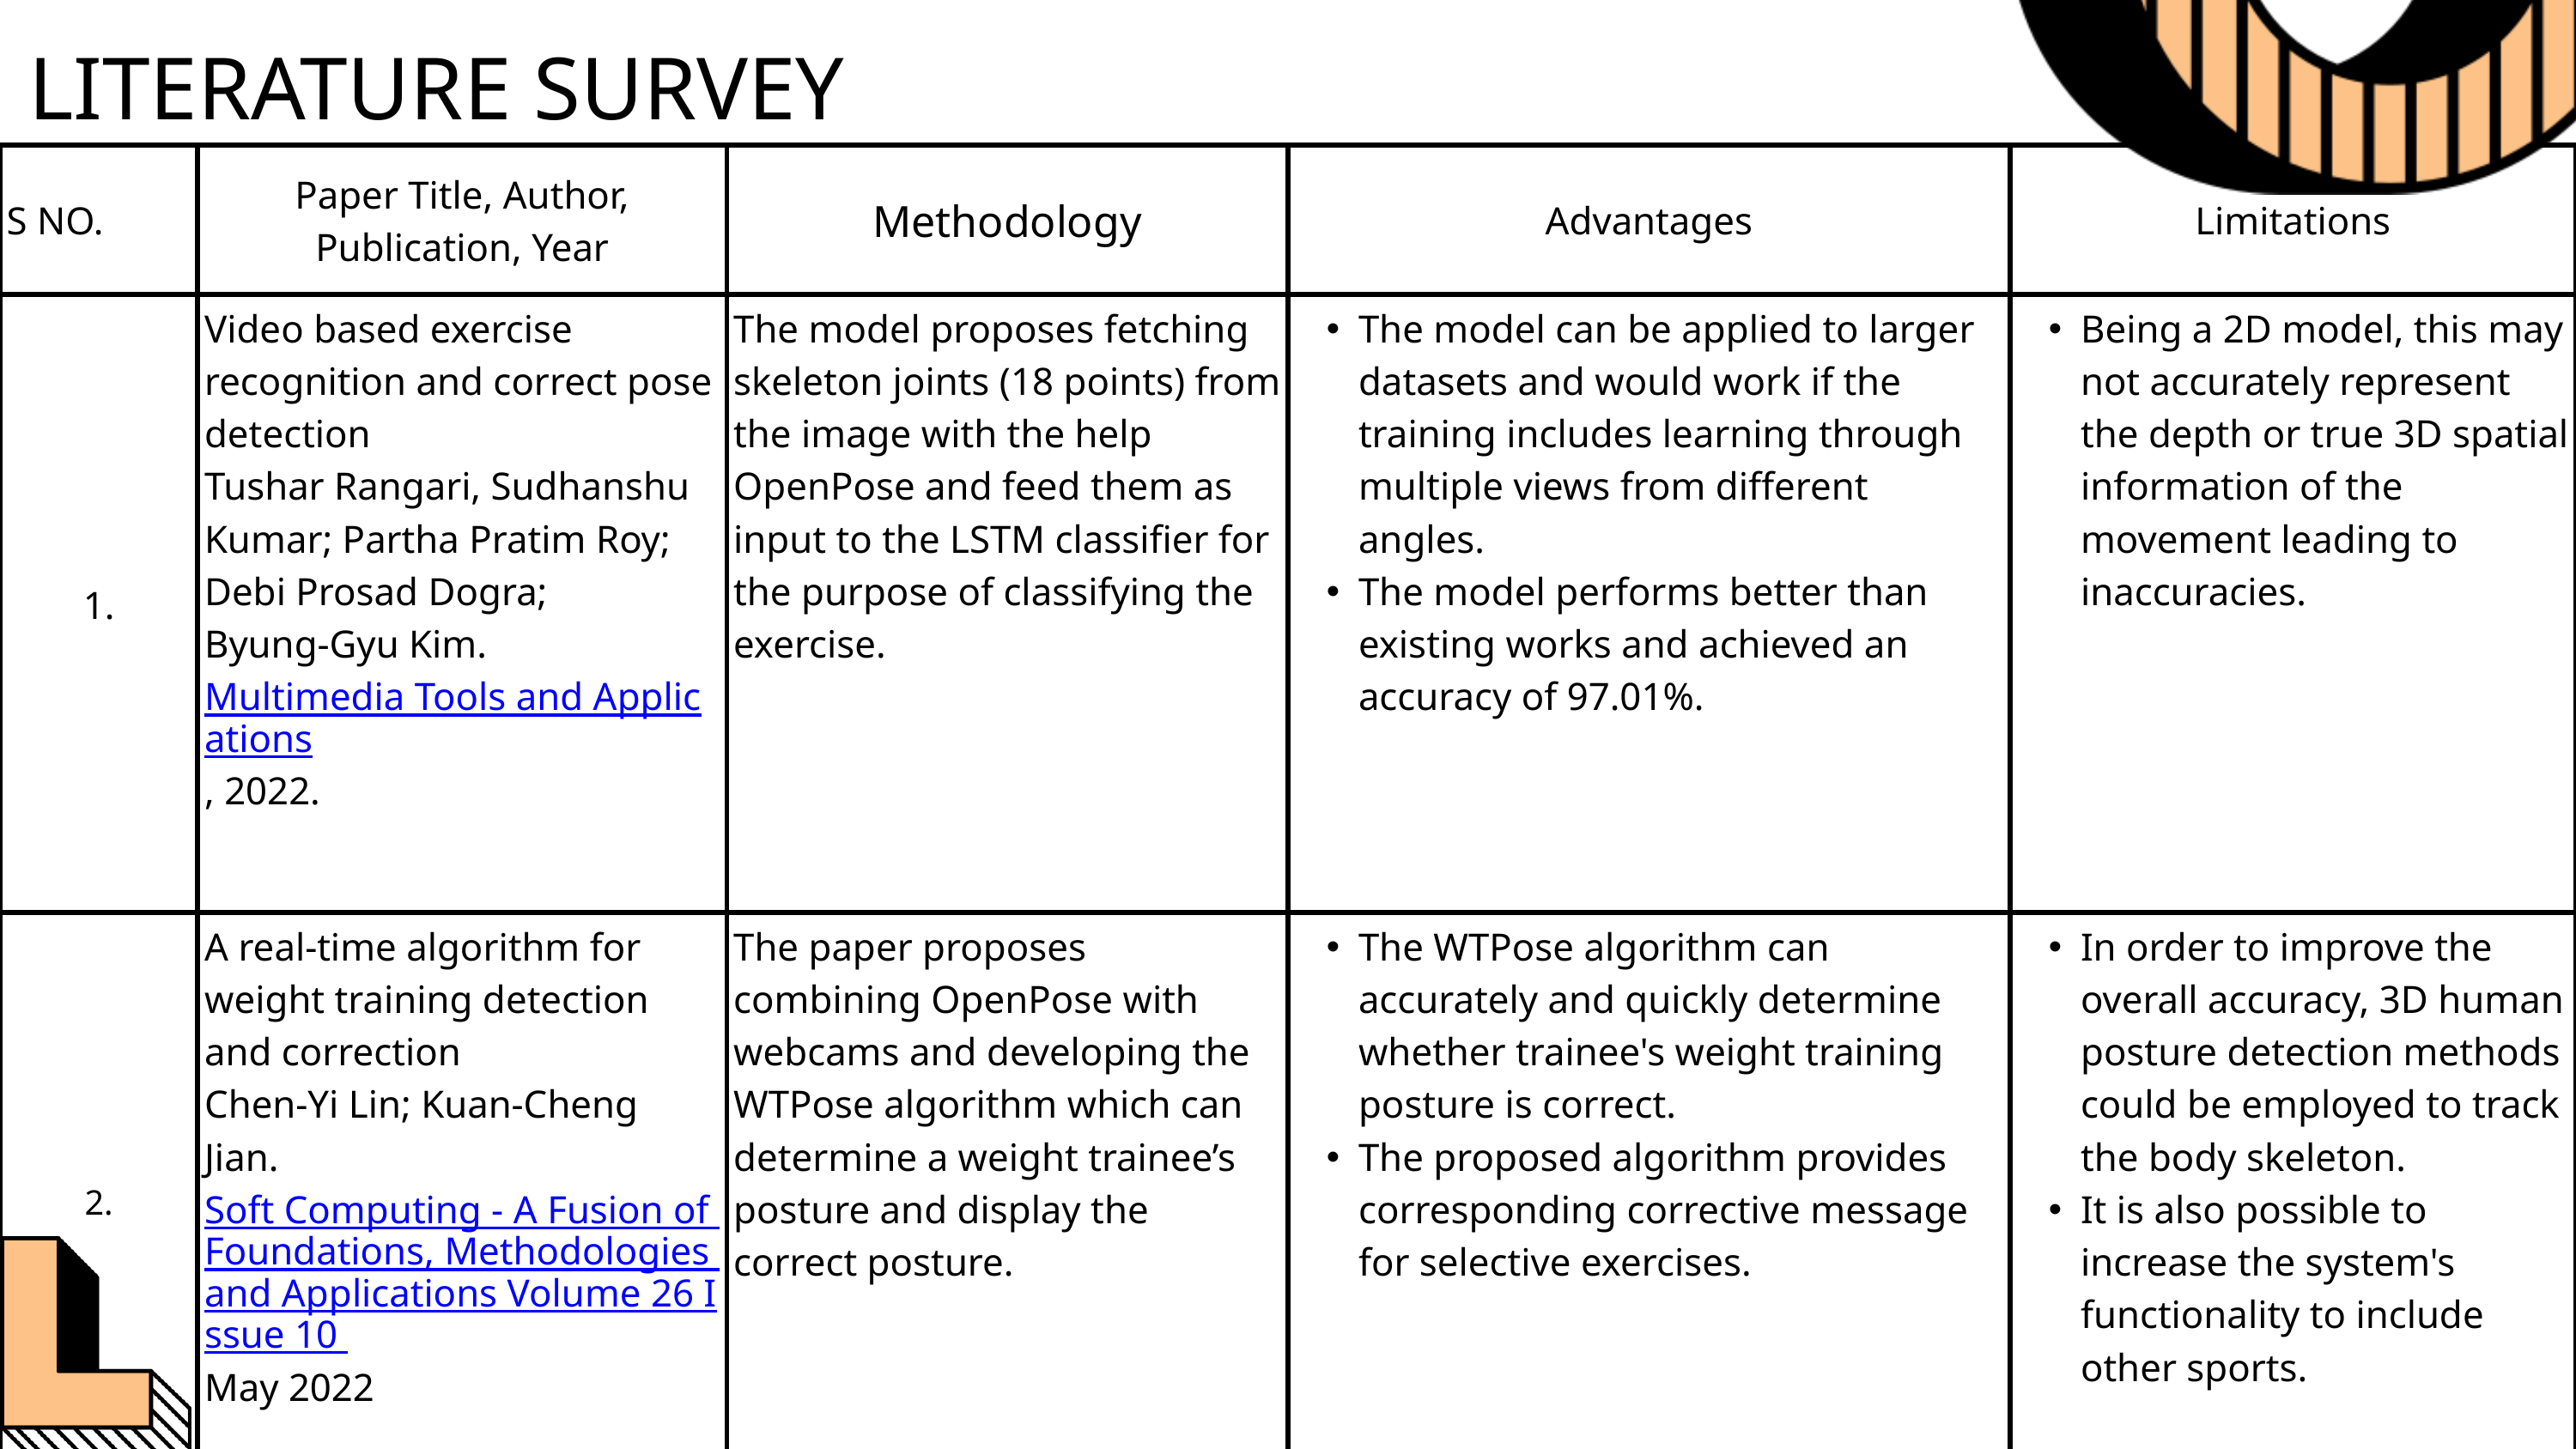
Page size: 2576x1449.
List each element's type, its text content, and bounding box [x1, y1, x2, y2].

table_cell The model proposes fetching skeleton joints (18 points) from the image with the help OpenPose and feed them as input to the LSTM classifier for the purpose of classifying the exercise. [729, 297, 1285, 910]
table_header Advantages [1291, 148, 2008, 292]
table_cell Being a 2D model, this may not accurately represent the depth or true 3D spatial information of the movement leading to inaccuracies. [2013, 297, 2573, 910]
table_cell In order to improve the overall accuracy, 3D human posture detection methods could be employed to track the body skeleton. It is also possible to increase the system's functionality to include other sports. [2013, 915, 2573, 1449]
table_cell Video based exercise recognition and correct pose detection Tushar Rangari, Sudhanshu Kumar; Partha Pratim Roy; Debi Prosad Dogra; Byung-Gyu Kim. Multimedia Tools and Applications , 2022. [200, 297, 725, 910]
table_header Methodology [729, 148, 1285, 292]
table_header Limitations [2013, 195, 2573, 292]
table_cell The model can be applied to larger datasets and would work if the training includes learning through multiple views from different angles. The model performs better than existing works and achieved an accuracy of 97.01%. [1291, 297, 2008, 910]
table_header S NO. [3, 148, 195, 292]
table_cell The paper proposes combining OpenPose with webcams and developing the WTPose algorithm which can determine a weight trainee’s posture and display the correct posture. [729, 915, 1285, 1449]
text_box [0, 1236, 191, 1449]
text_box [2008, 0, 2576, 195]
table_cell 2. [3, 915, 195, 1449]
table_cell A real-time algorithm for weight training detection and correction Chen-Yi Lin; Kuan-Cheng Jian. Soft Computing - A Fusion of Foundations, Methodologies and Applications Volume 26 Issue 10 May 2022 [200, 915, 725, 1449]
table_header Paper Title, Author, Publication, Year [200, 148, 725, 292]
table_cell The WTPose algorithm can accurately and quickly determine whether trainee's weight training posture is correct. The proposed algorithm provides corresponding corrective message for selective exercises. [1291, 915, 2008, 1449]
table_cell 1. [3, 297, 195, 910]
text_box LITERATURE SURVEY [28, 45, 1188, 137]
